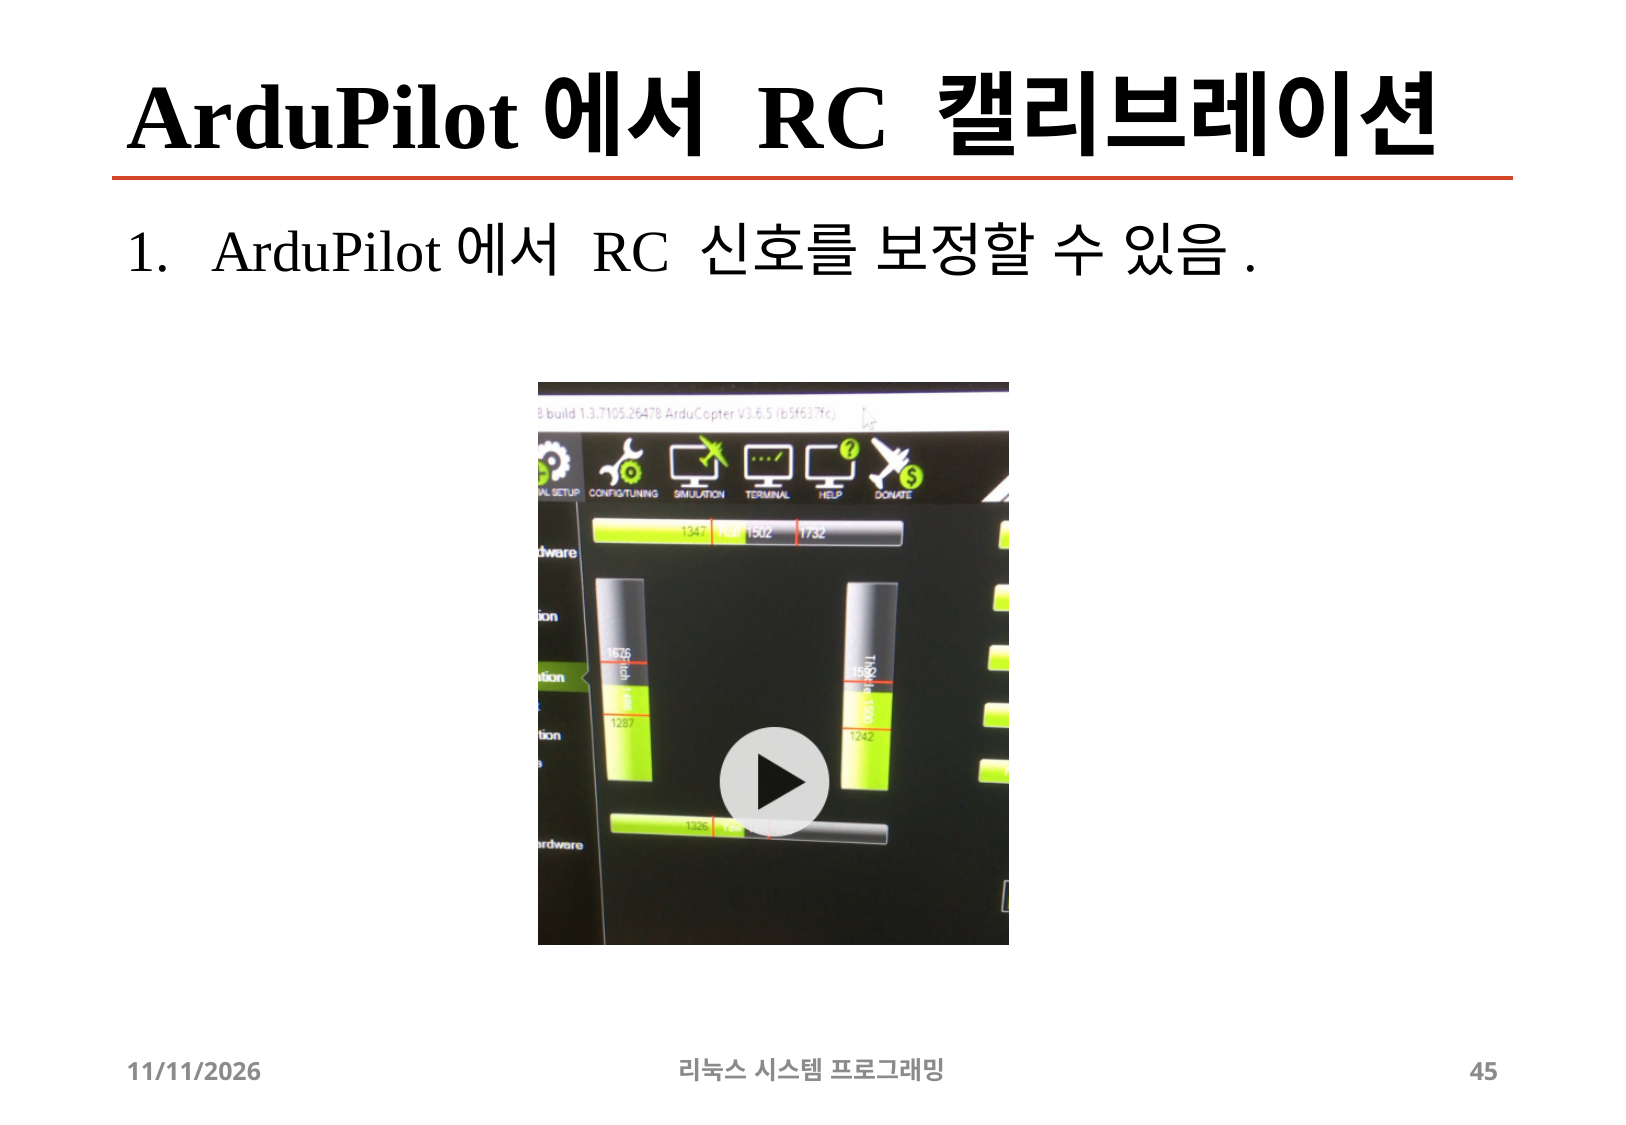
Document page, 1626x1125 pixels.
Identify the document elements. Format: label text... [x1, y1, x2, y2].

footer 리눅스 시스템 프로그래밍 [538, 1042, 1087, 1103]
title ArduPilot에서 RC 캘리브레이션 [111, 59, 1514, 179]
slide_number 45 [1433, 1042, 1514, 1103]
list ArduPilot에서 RC 신호를 보정할 수 있음. [111, 205, 1514, 424]
picture [538, 382, 1009, 945]
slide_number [111, 1042, 303, 1103]
